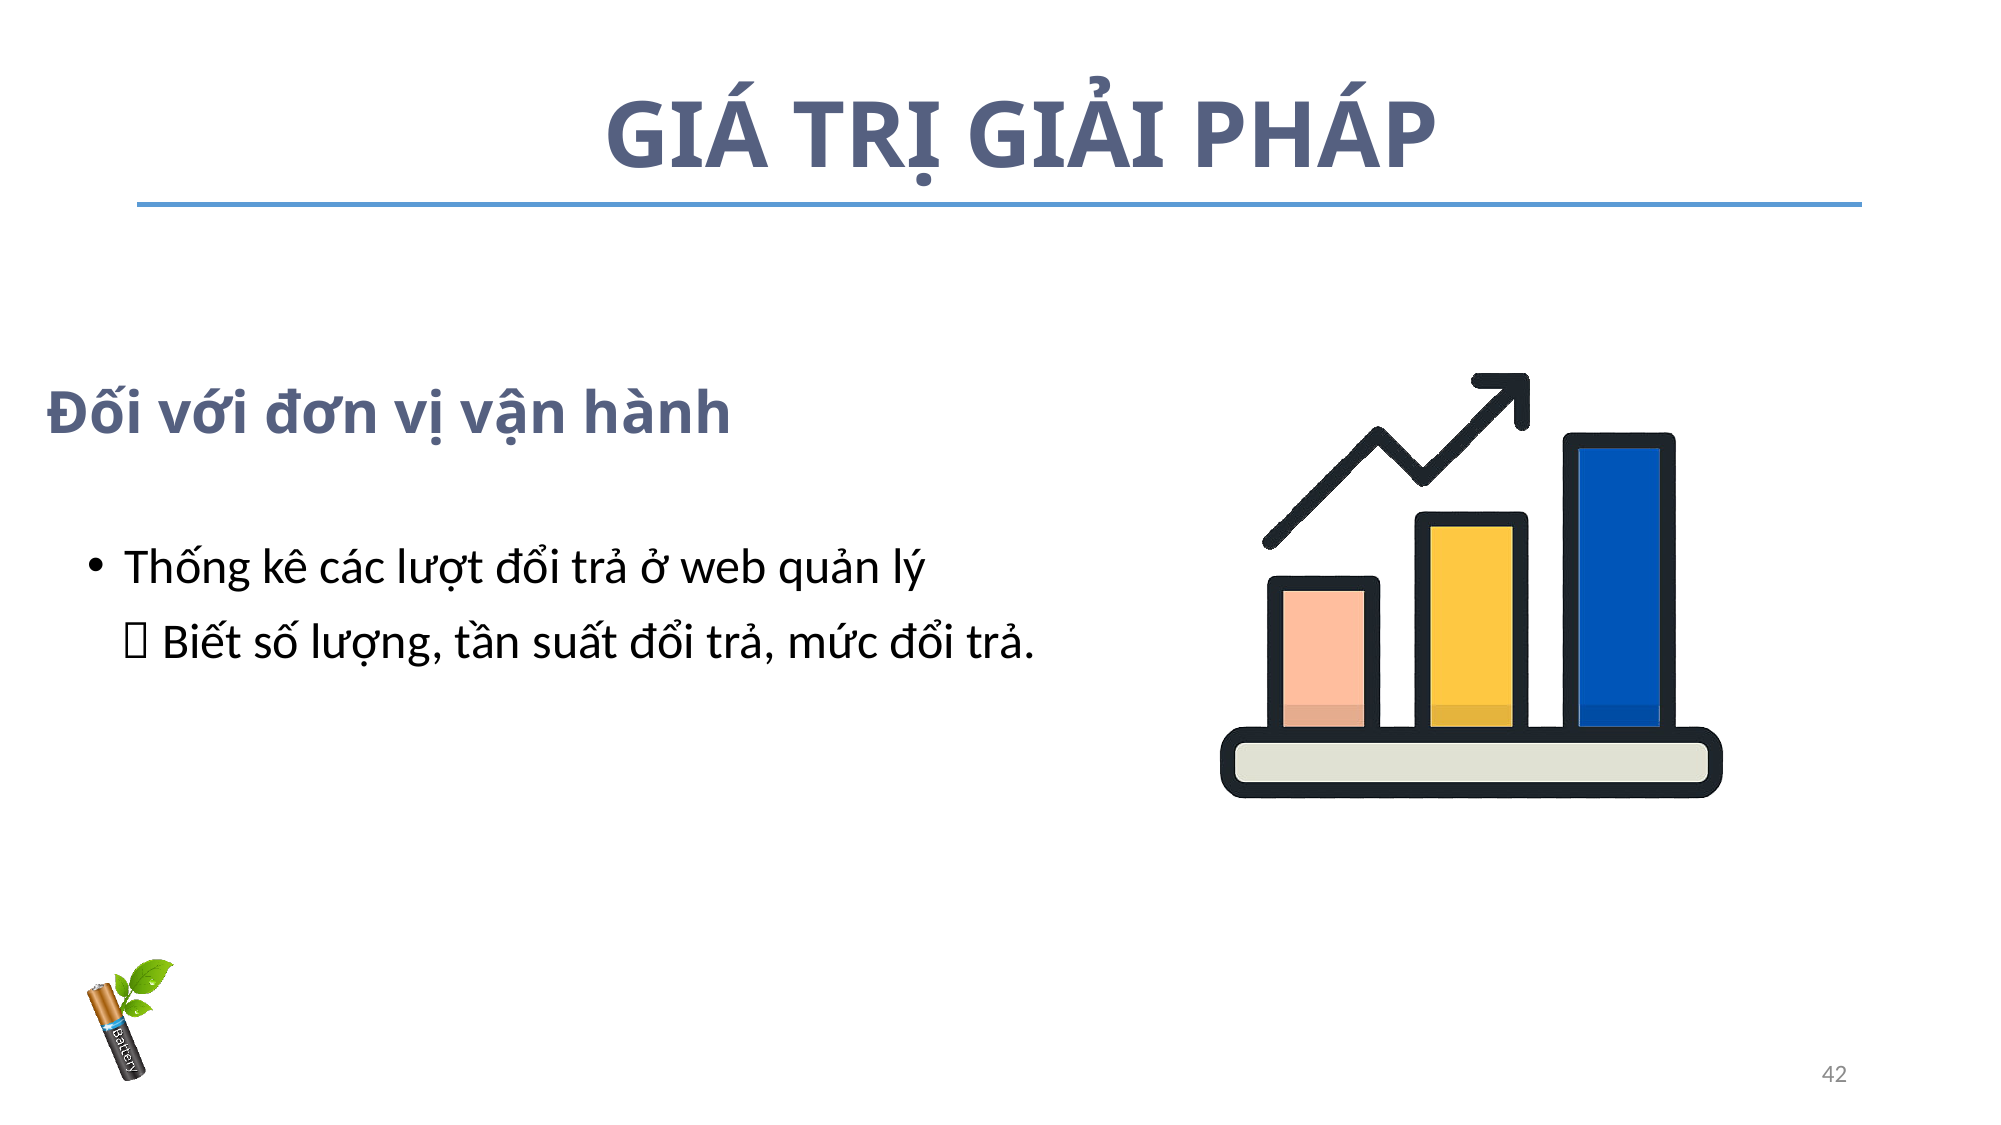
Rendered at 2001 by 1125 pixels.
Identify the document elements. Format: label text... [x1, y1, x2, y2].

picture [1113, 333, 1829, 837]
text_box Đối với đơn vị vận hành [31, 368, 749, 453]
slide_number 42 [1412, 1042, 1863, 1103]
picture [71, 951, 187, 1082]
list Thống kê các lượt đổi trả ở web quản lý  Biết số lượng, tần suất đổi trả, mức đổi trả. [72, 377, 1262, 1092]
text_box GIÁ TRỊ GIẢI PHÁP [588, 68, 1478, 194]
